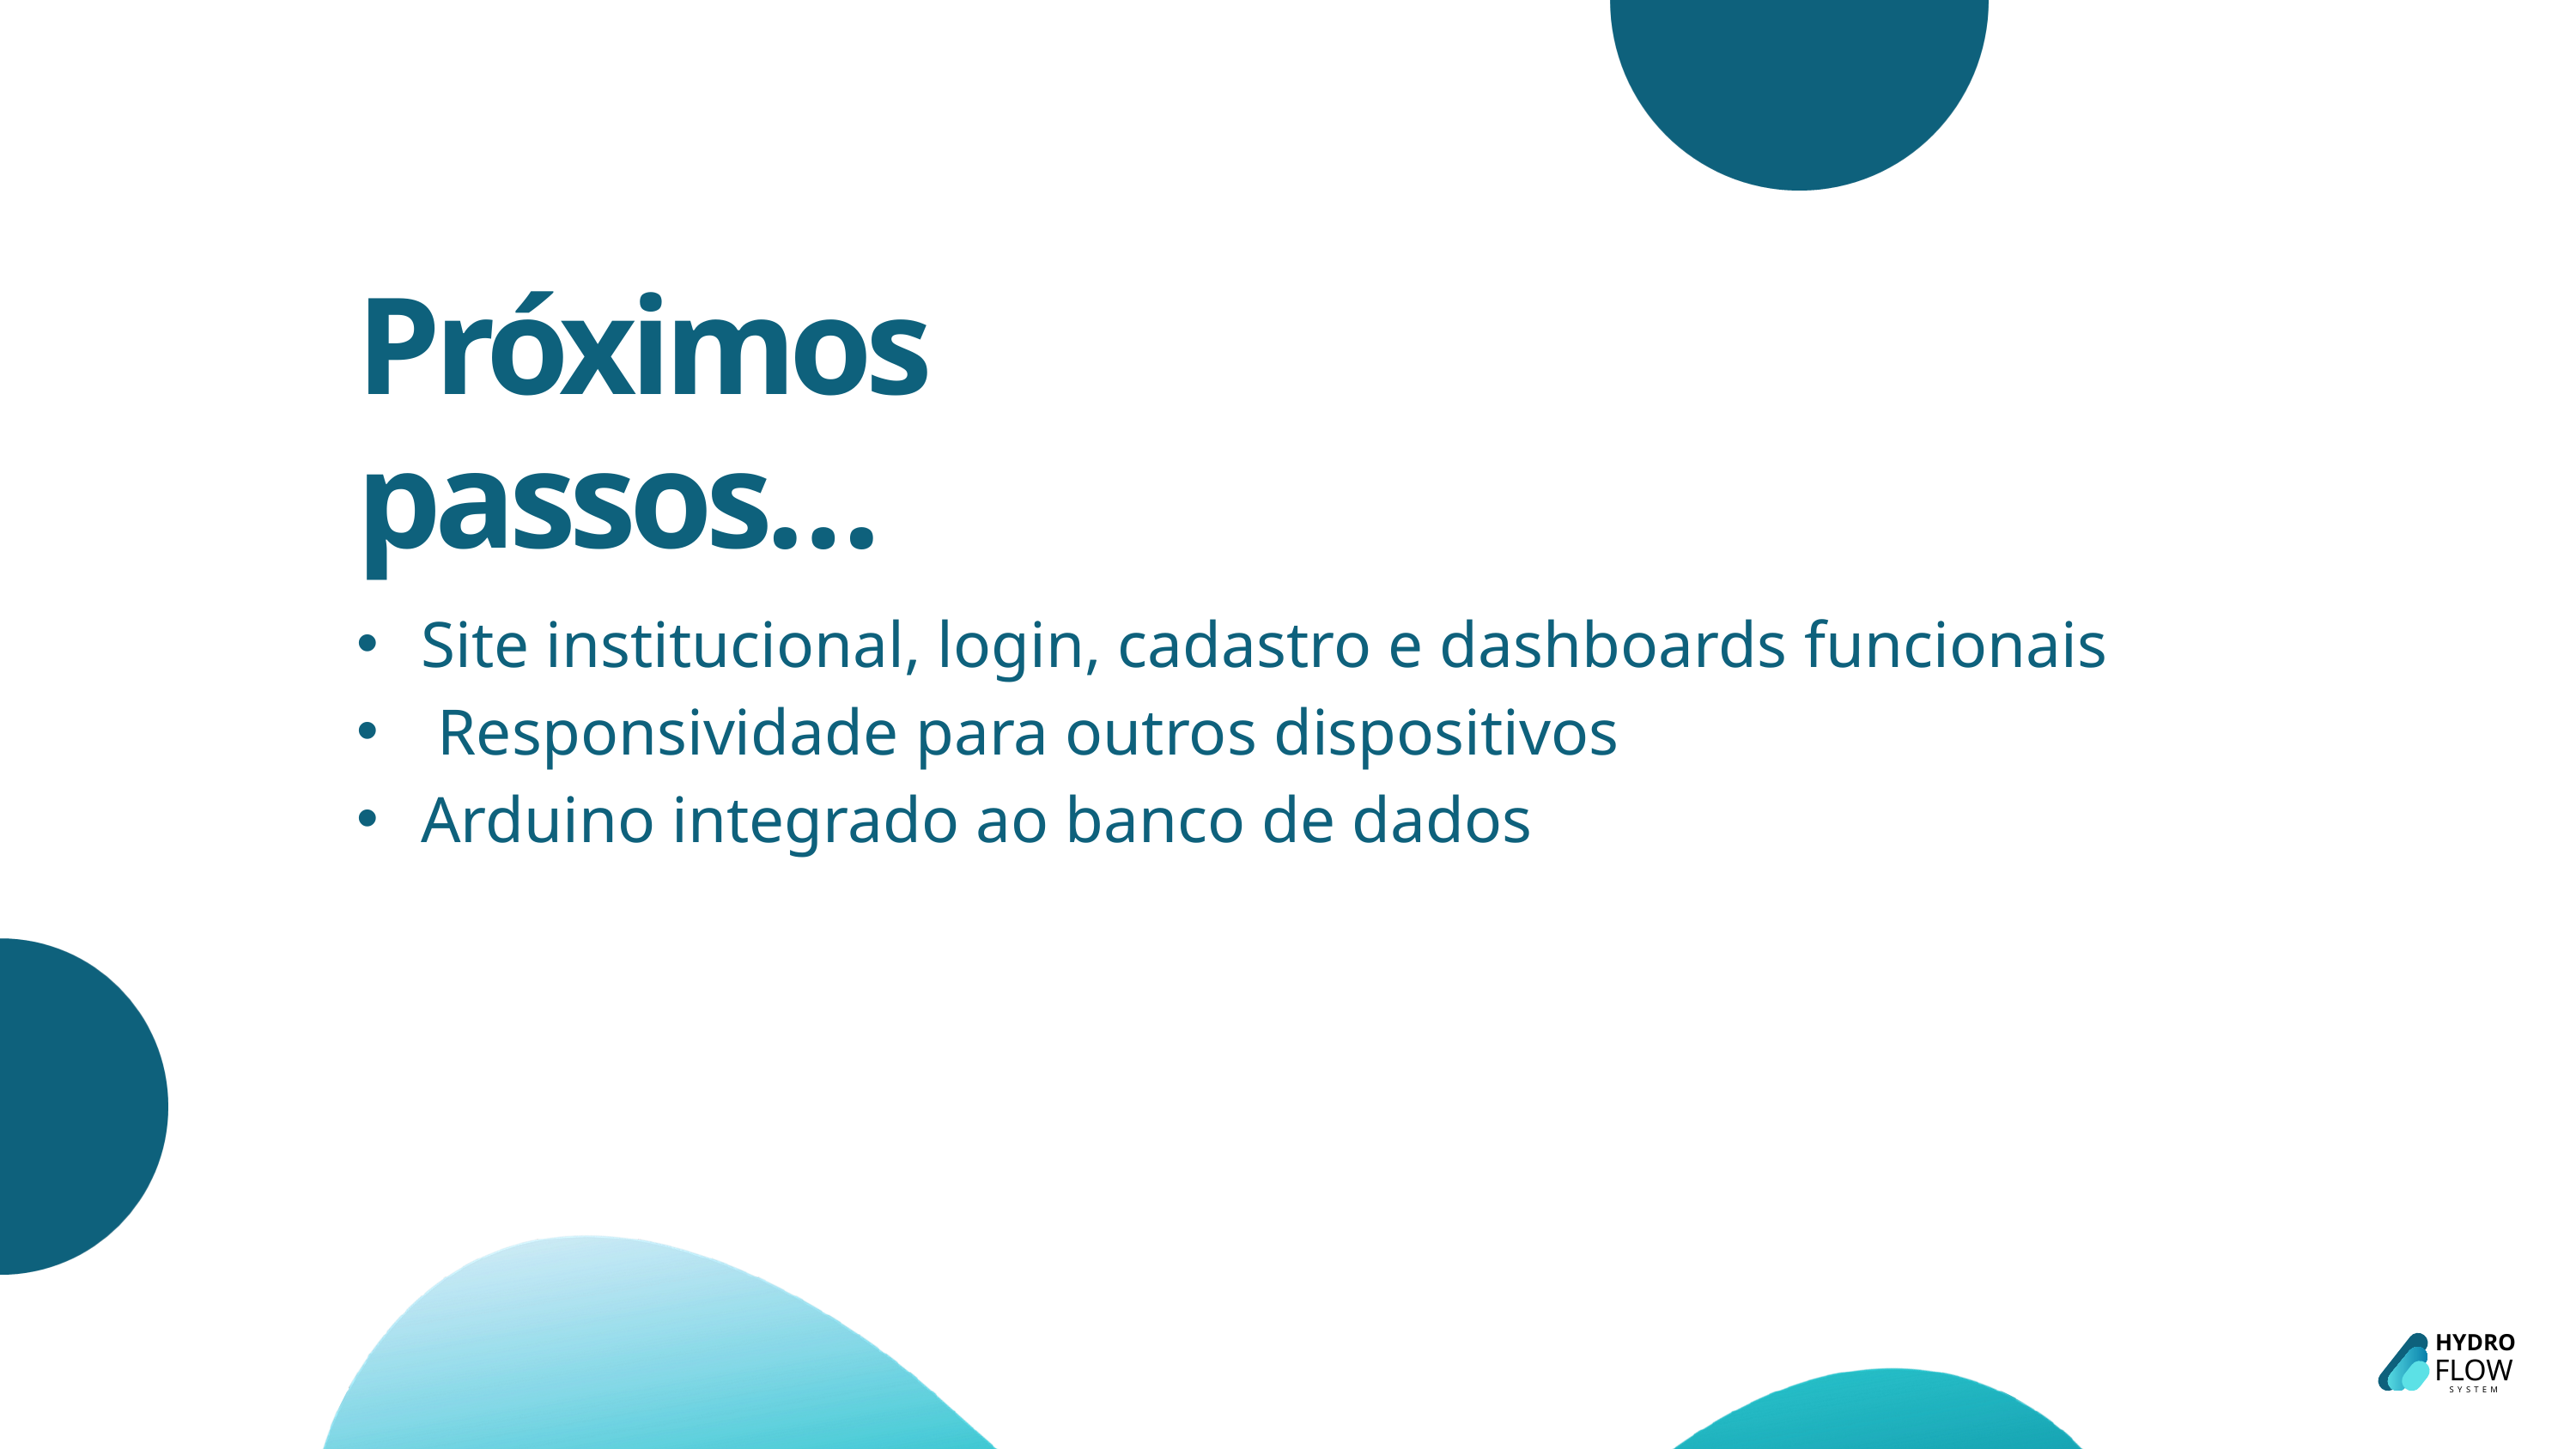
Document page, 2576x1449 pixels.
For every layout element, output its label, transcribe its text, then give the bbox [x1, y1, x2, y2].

text_box Site institucional, login, cadastro e dashboards funcionais Responsividade para outros dispositivos Arduino integrado ao banco de dados [356, 591, 2297, 856]
picture [1609, 0, 1990, 191]
picture [0, 938, 168, 1275]
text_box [2393, 1323, 2517, 1397]
picture [311, 724, 2092, 1449]
text_box Próximos passos… [356, 269, 1352, 575]
